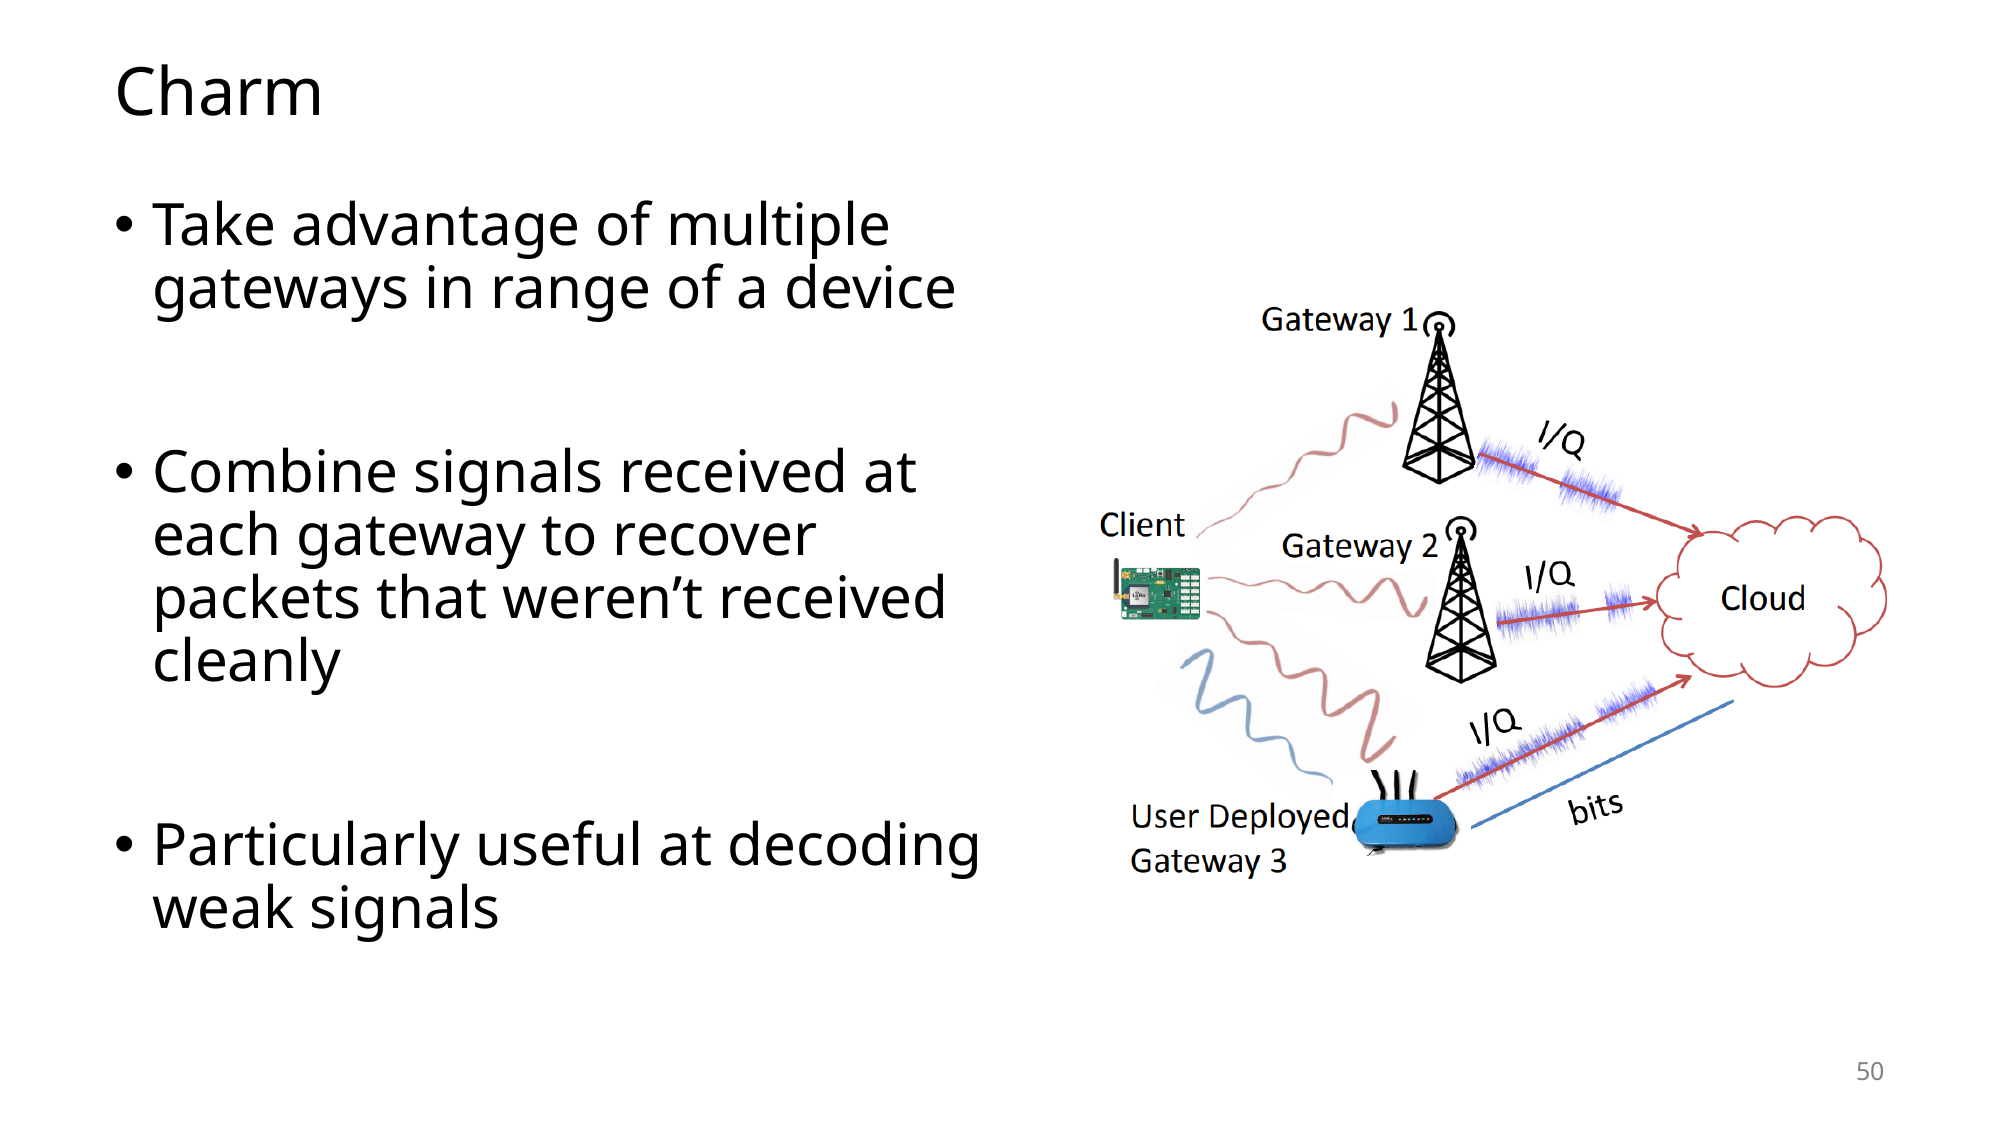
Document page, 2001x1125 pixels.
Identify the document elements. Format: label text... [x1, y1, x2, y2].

picture [1087, 281, 1900, 884]
list Take advantage of multiple gateways in range of a device Combine signals received at each gateway to recover packets that weren’t received cleanly Particularly useful at decoding weak signals [99, 187, 1036, 1013]
title Charm [99, 37, 1900, 150]
slide_number 50 [1749, 1042, 1900, 1103]
